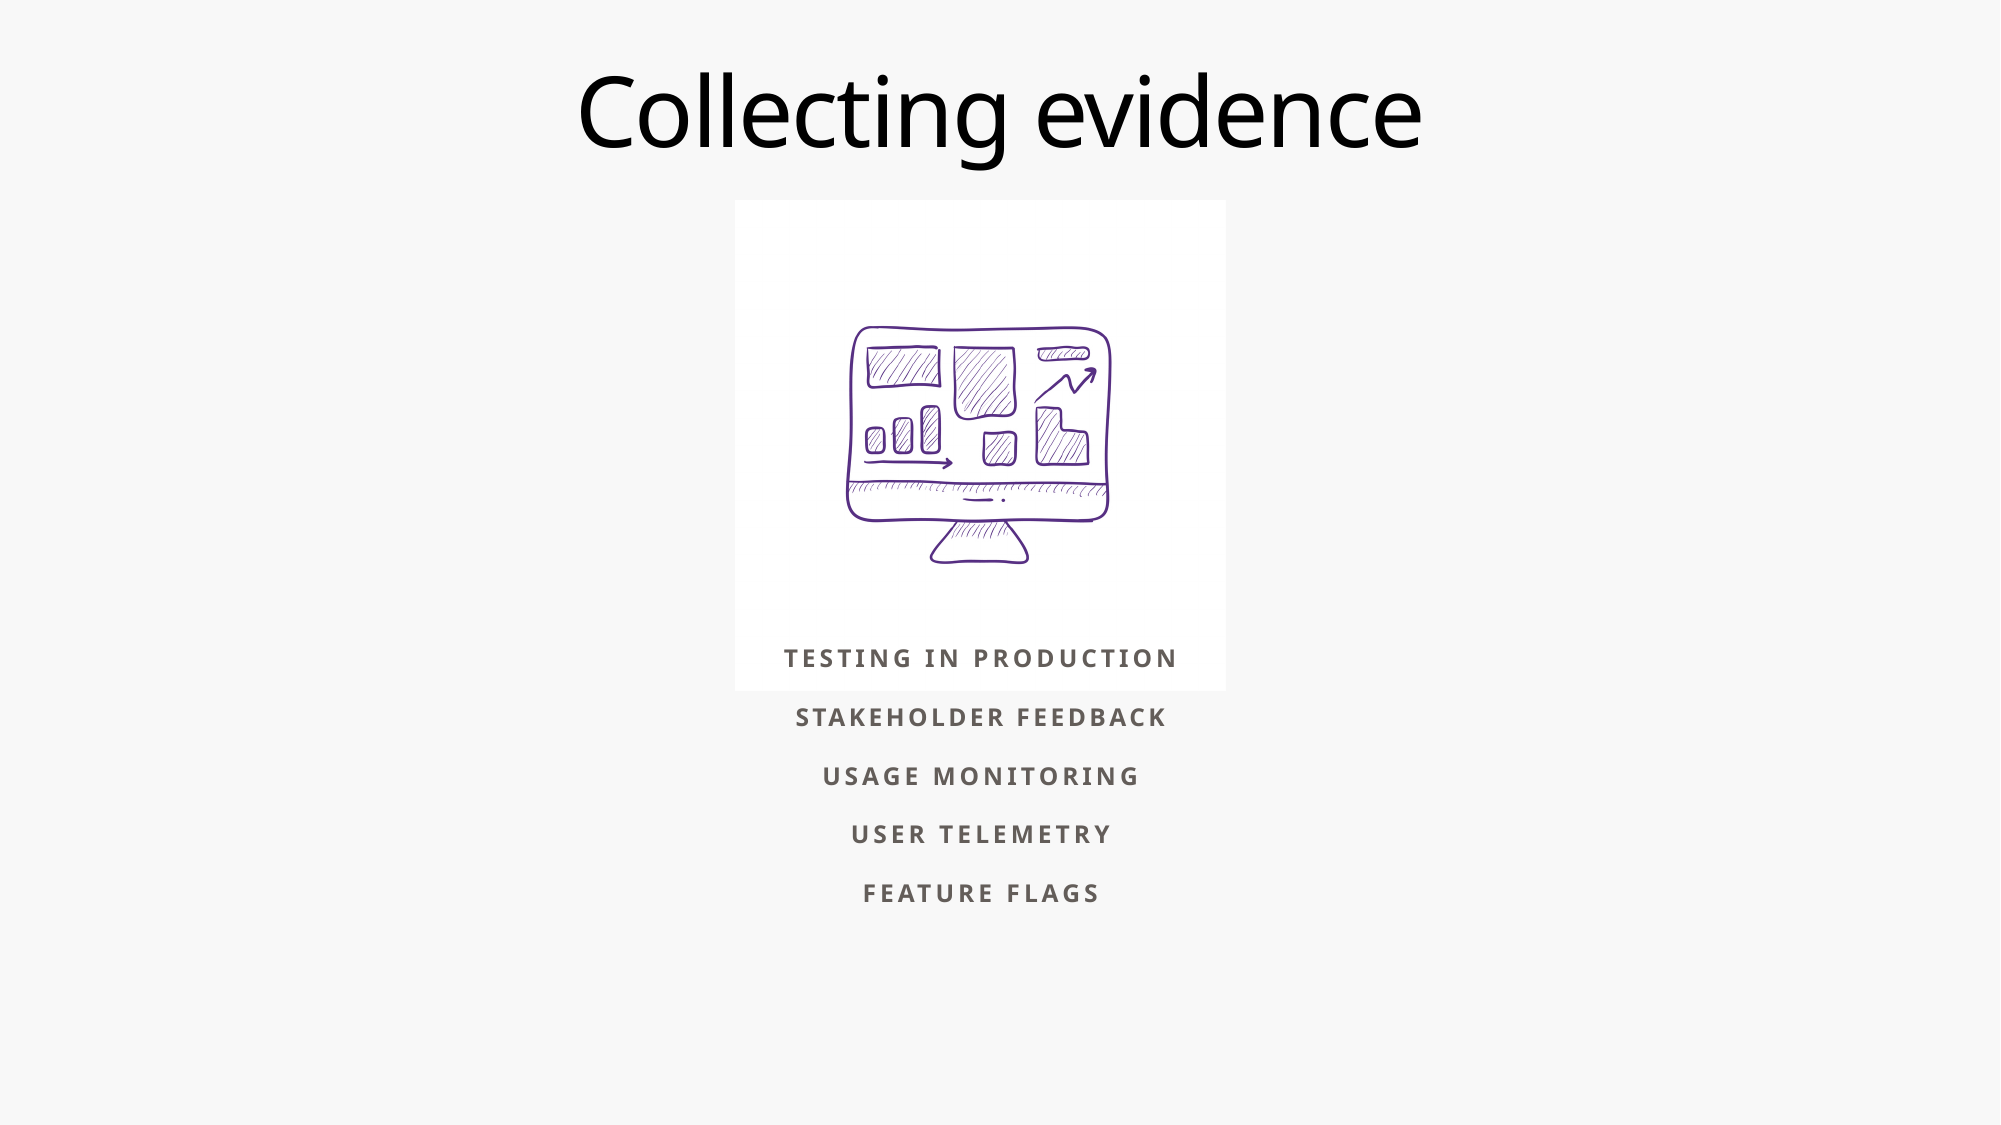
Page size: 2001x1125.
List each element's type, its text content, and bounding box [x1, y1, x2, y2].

picture [734, 199, 1226, 691]
title Collecting evidence [44, 47, 1957, 196]
text_box TESTING IN PRODUCTION STAKEHOLDER FEEDBACK USAGE MONITORING USER TELEMETRY FEATURE FLAGS [722, 606, 1239, 916]
